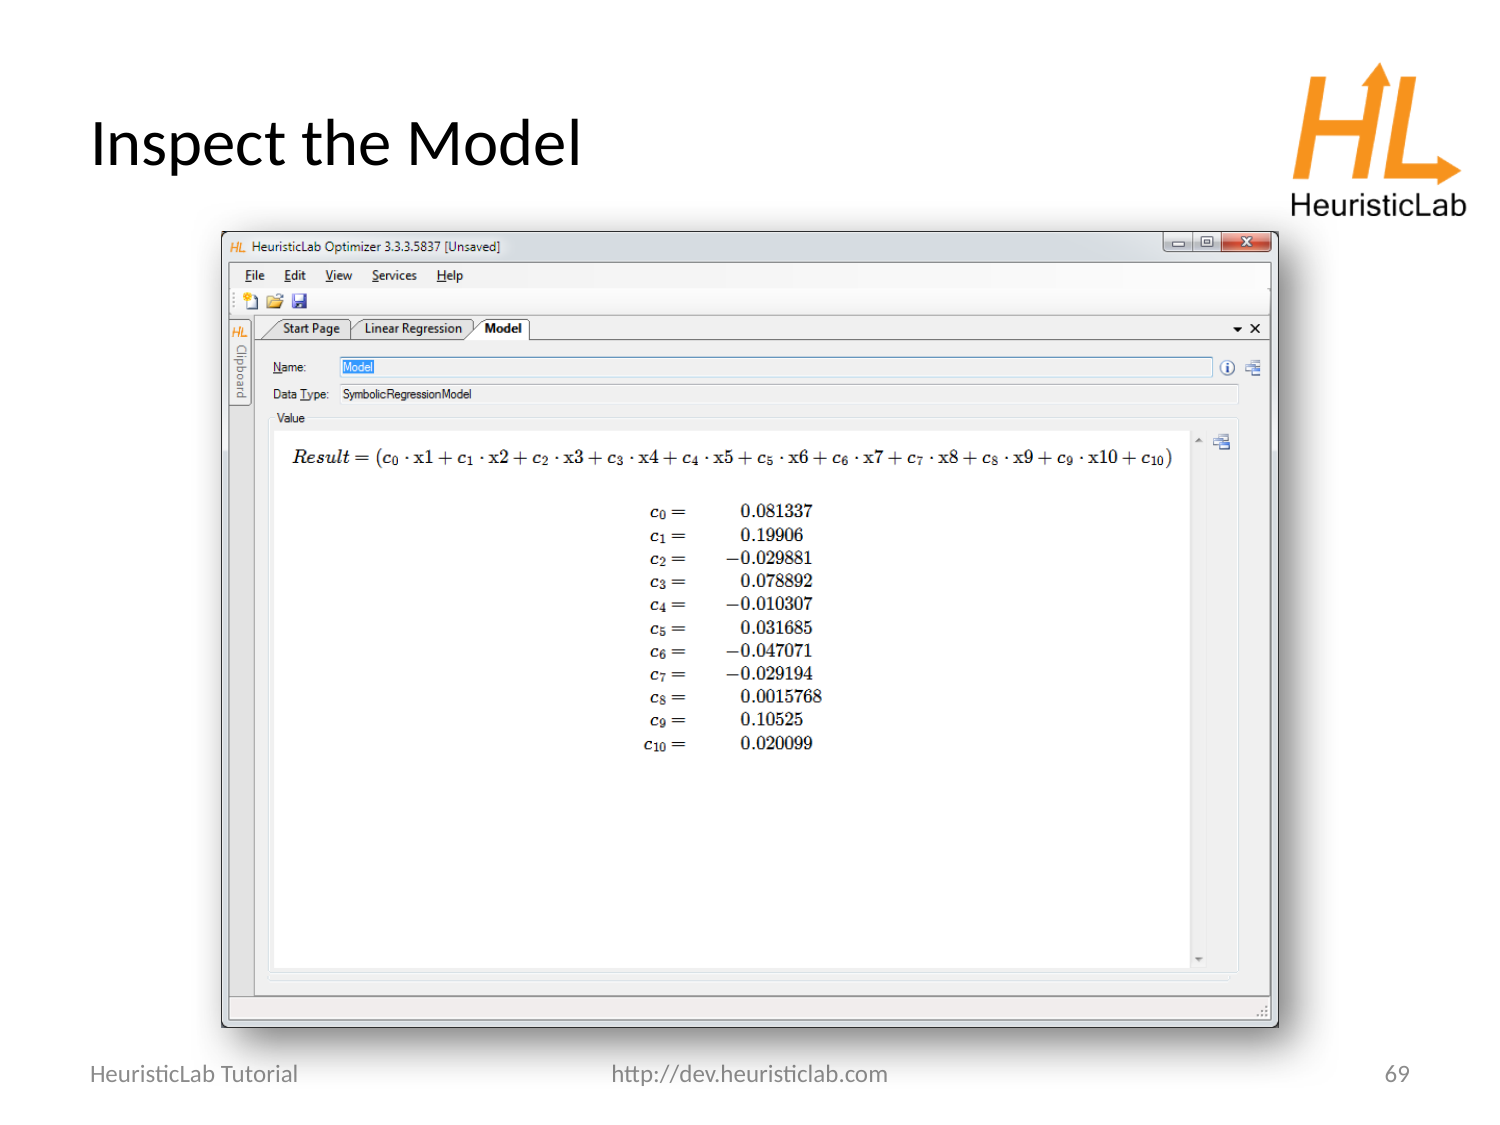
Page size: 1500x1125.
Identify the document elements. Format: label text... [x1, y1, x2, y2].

picture [1281, 27, 1474, 244]
footer http://dev.heuristiclab.com [512, 1077, 988, 1103]
slide_number 69 [1074, 1042, 1425, 1103]
title Inspect the Model [75, 45, 1282, 233]
slide_number HeuristicLab Tutorial [75, 1042, 425, 1103]
picture [263, 349, 1261, 977]
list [220, 231, 1280, 1028]
